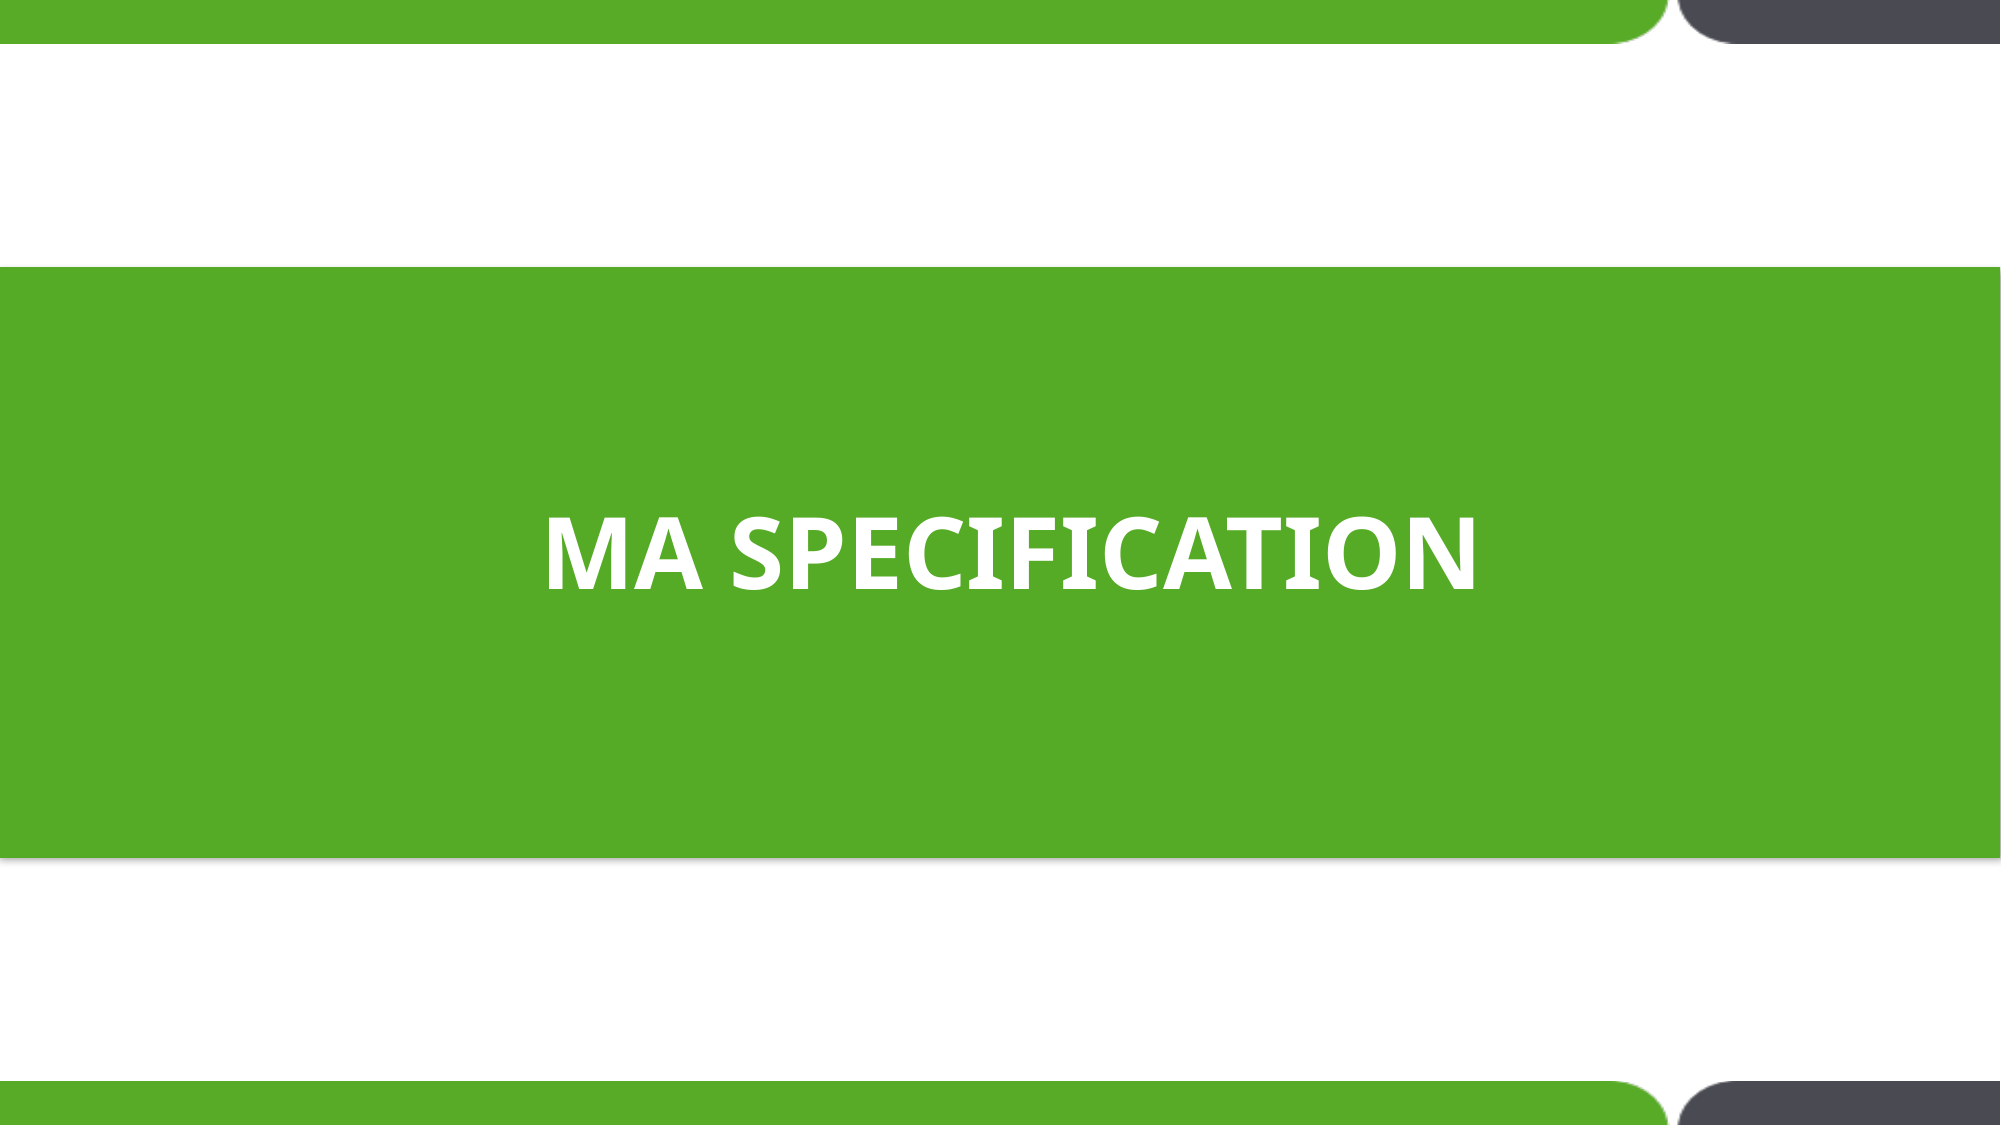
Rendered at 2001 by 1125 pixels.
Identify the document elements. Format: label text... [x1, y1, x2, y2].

list MA Specification [451, 448, 1572, 674]
